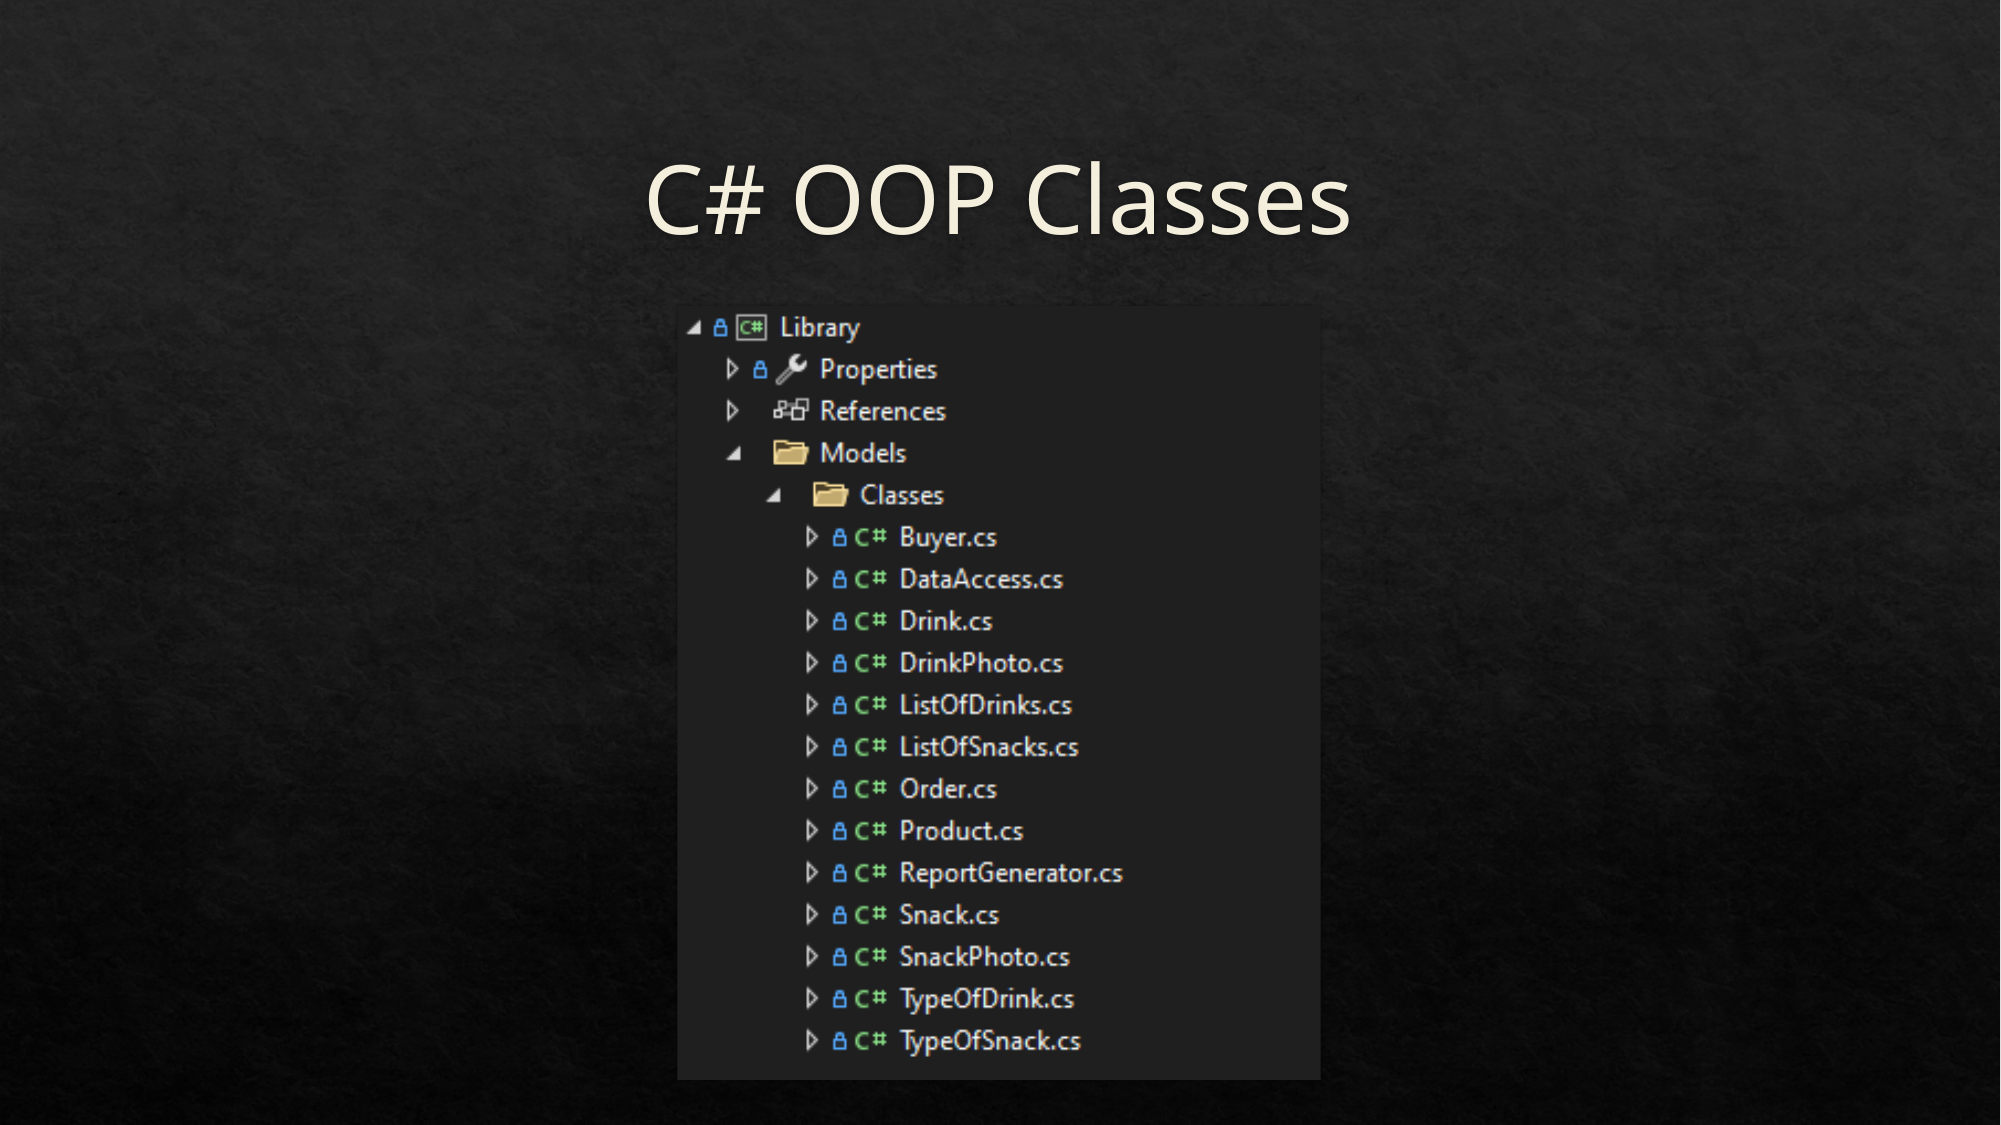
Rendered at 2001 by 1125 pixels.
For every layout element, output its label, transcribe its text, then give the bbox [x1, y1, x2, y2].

title C# OOP Classes [149, 99, 1849, 307]
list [677, 305, 1321, 1080]
